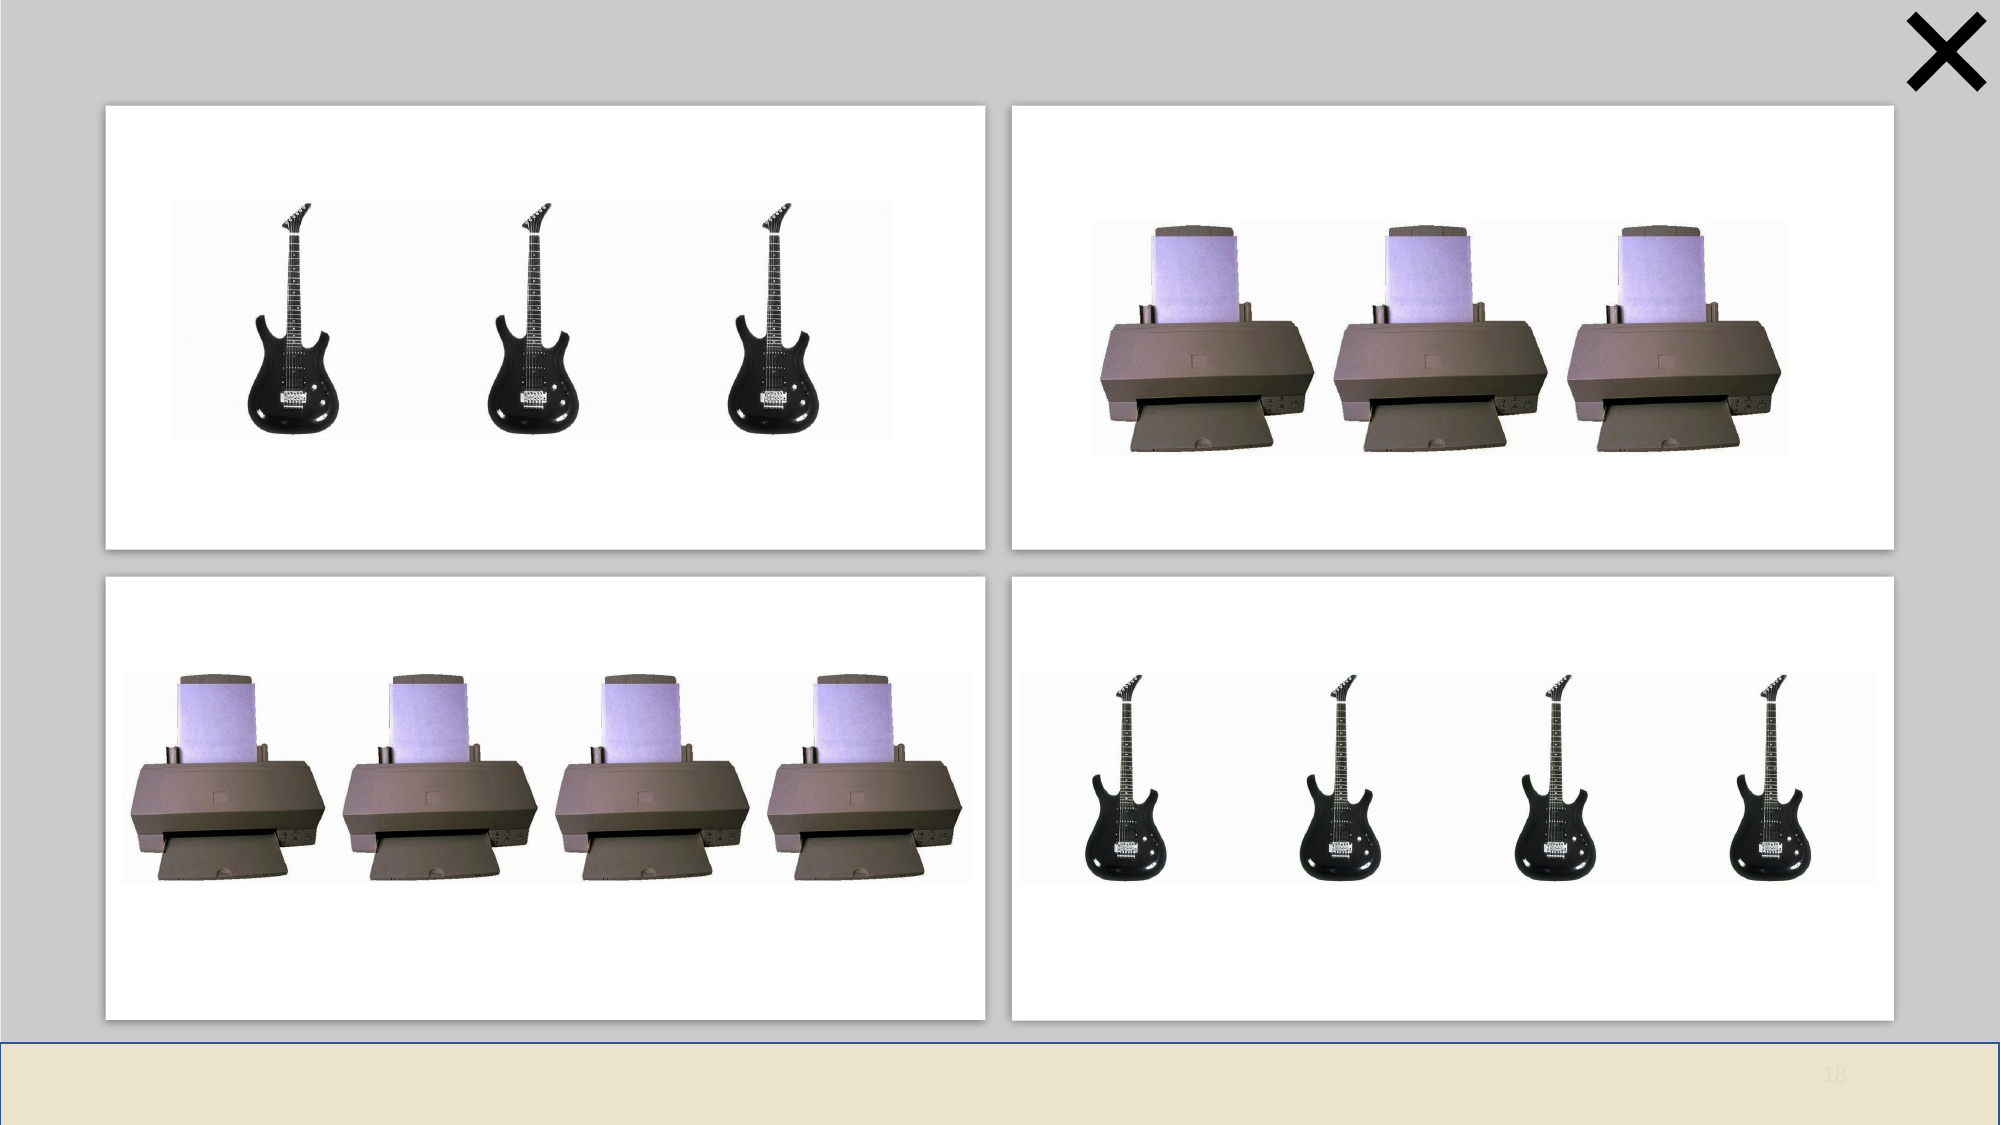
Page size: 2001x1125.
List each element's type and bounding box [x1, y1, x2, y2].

picture [1019, 671, 1879, 886]
text_box [0, 0, 2000, 1042]
picture [173, 199, 895, 440]
text_box [1011, 104, 1895, 551]
text_box [1011, 576, 1895, 1022]
picture [1892, 0, 2000, 106]
text_box [104, 576, 986, 1021]
picture [121, 671, 970, 884]
text_box [0, 1042, 2000, 1125]
text_box [104, 104, 986, 551]
picture [1090, 222, 1790, 456]
